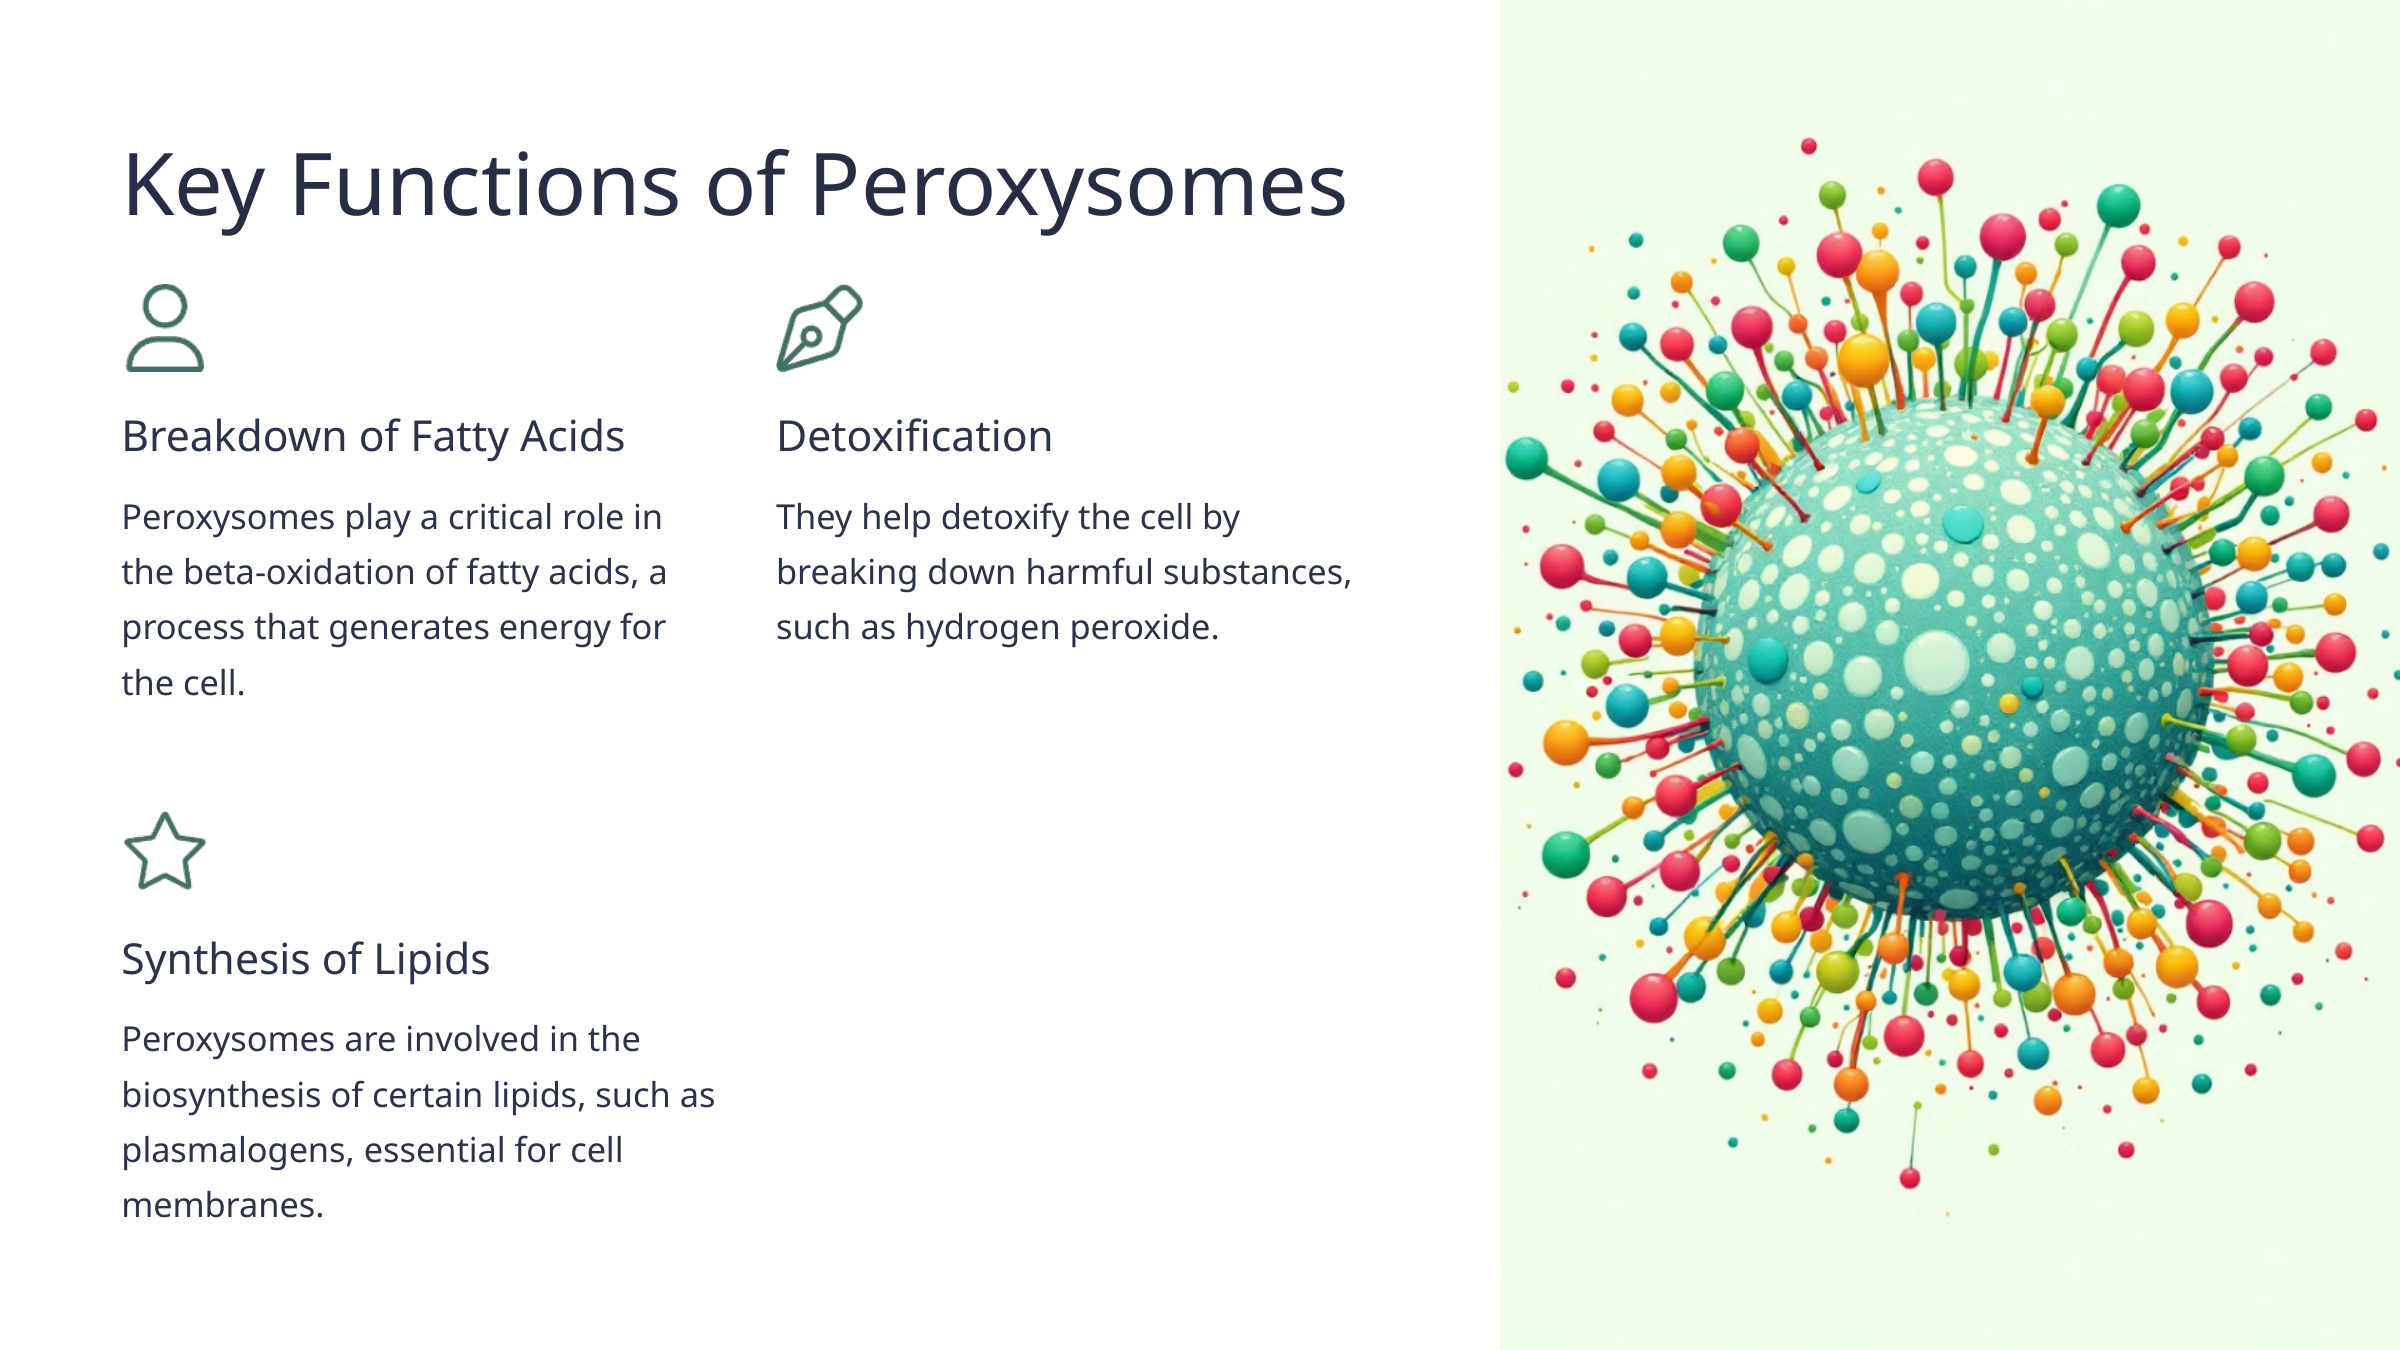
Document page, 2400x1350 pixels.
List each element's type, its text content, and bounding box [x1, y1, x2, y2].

text_box Synthesis of Lipids [121, 928, 556, 983]
text_box Peroxysomes play a critical role in the beta-oxidation of fatty acids, a process that generates energy for the cell. [121, 481, 724, 704]
text_box Key Functions of Peroxysomes [121, 124, 1280, 233]
text_box They help detoxify the cell by breaking down harmful substances, such as hydrogen peroxide. [775, 481, 1379, 648]
text_box Peroxysomes are involved in the biosynthesis of certain lipids, such as plasmalogens, essential for cell membranes. [121, 1003, 724, 1226]
picture [1499, 0, 2400, 1350]
picture [121, 284, 209, 372]
text_box Detoxification [776, 406, 1210, 461]
picture [775, 284, 863, 372]
text_box Breakdown of Fatty Acids [121, 406, 604, 461]
picture [121, 807, 209, 894]
